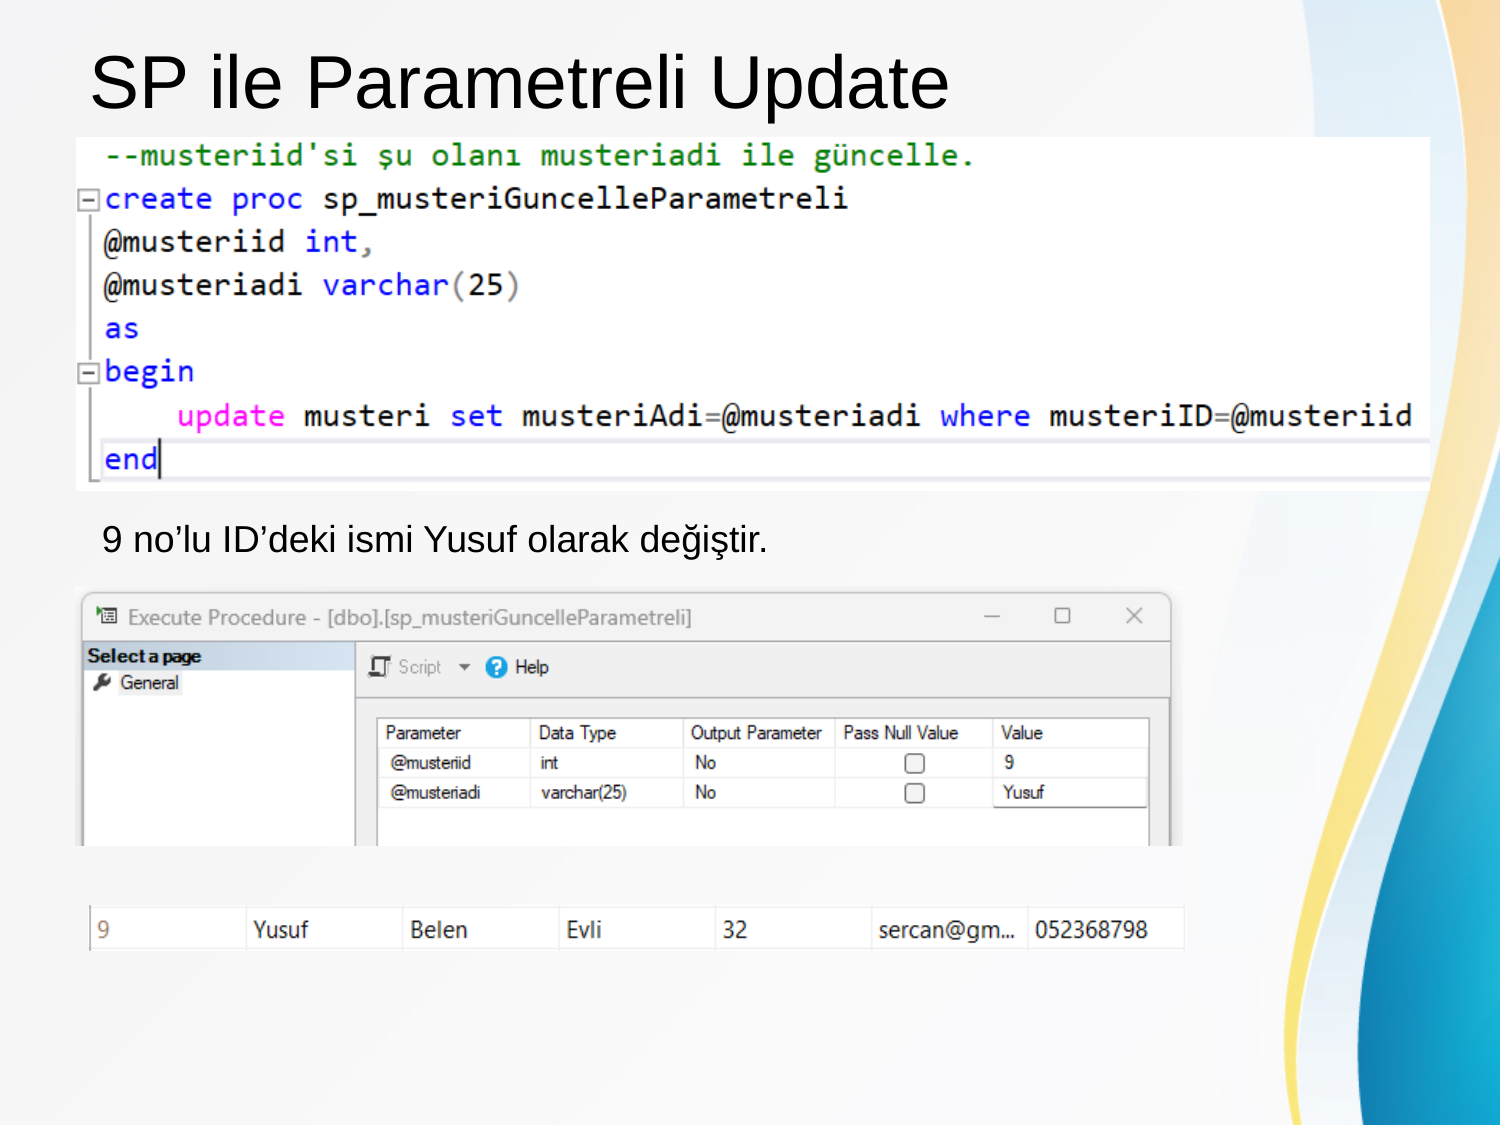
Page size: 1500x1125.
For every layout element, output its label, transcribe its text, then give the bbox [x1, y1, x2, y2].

picture [0, 0, 1500, 1125]
text_box 9 no’lu ID’deki ismi Yusuf olarak değiştir. [87, 507, 784, 568]
title SP ile Parametreli Update [74, 30, 1426, 127]
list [74, 586, 1183, 846]
